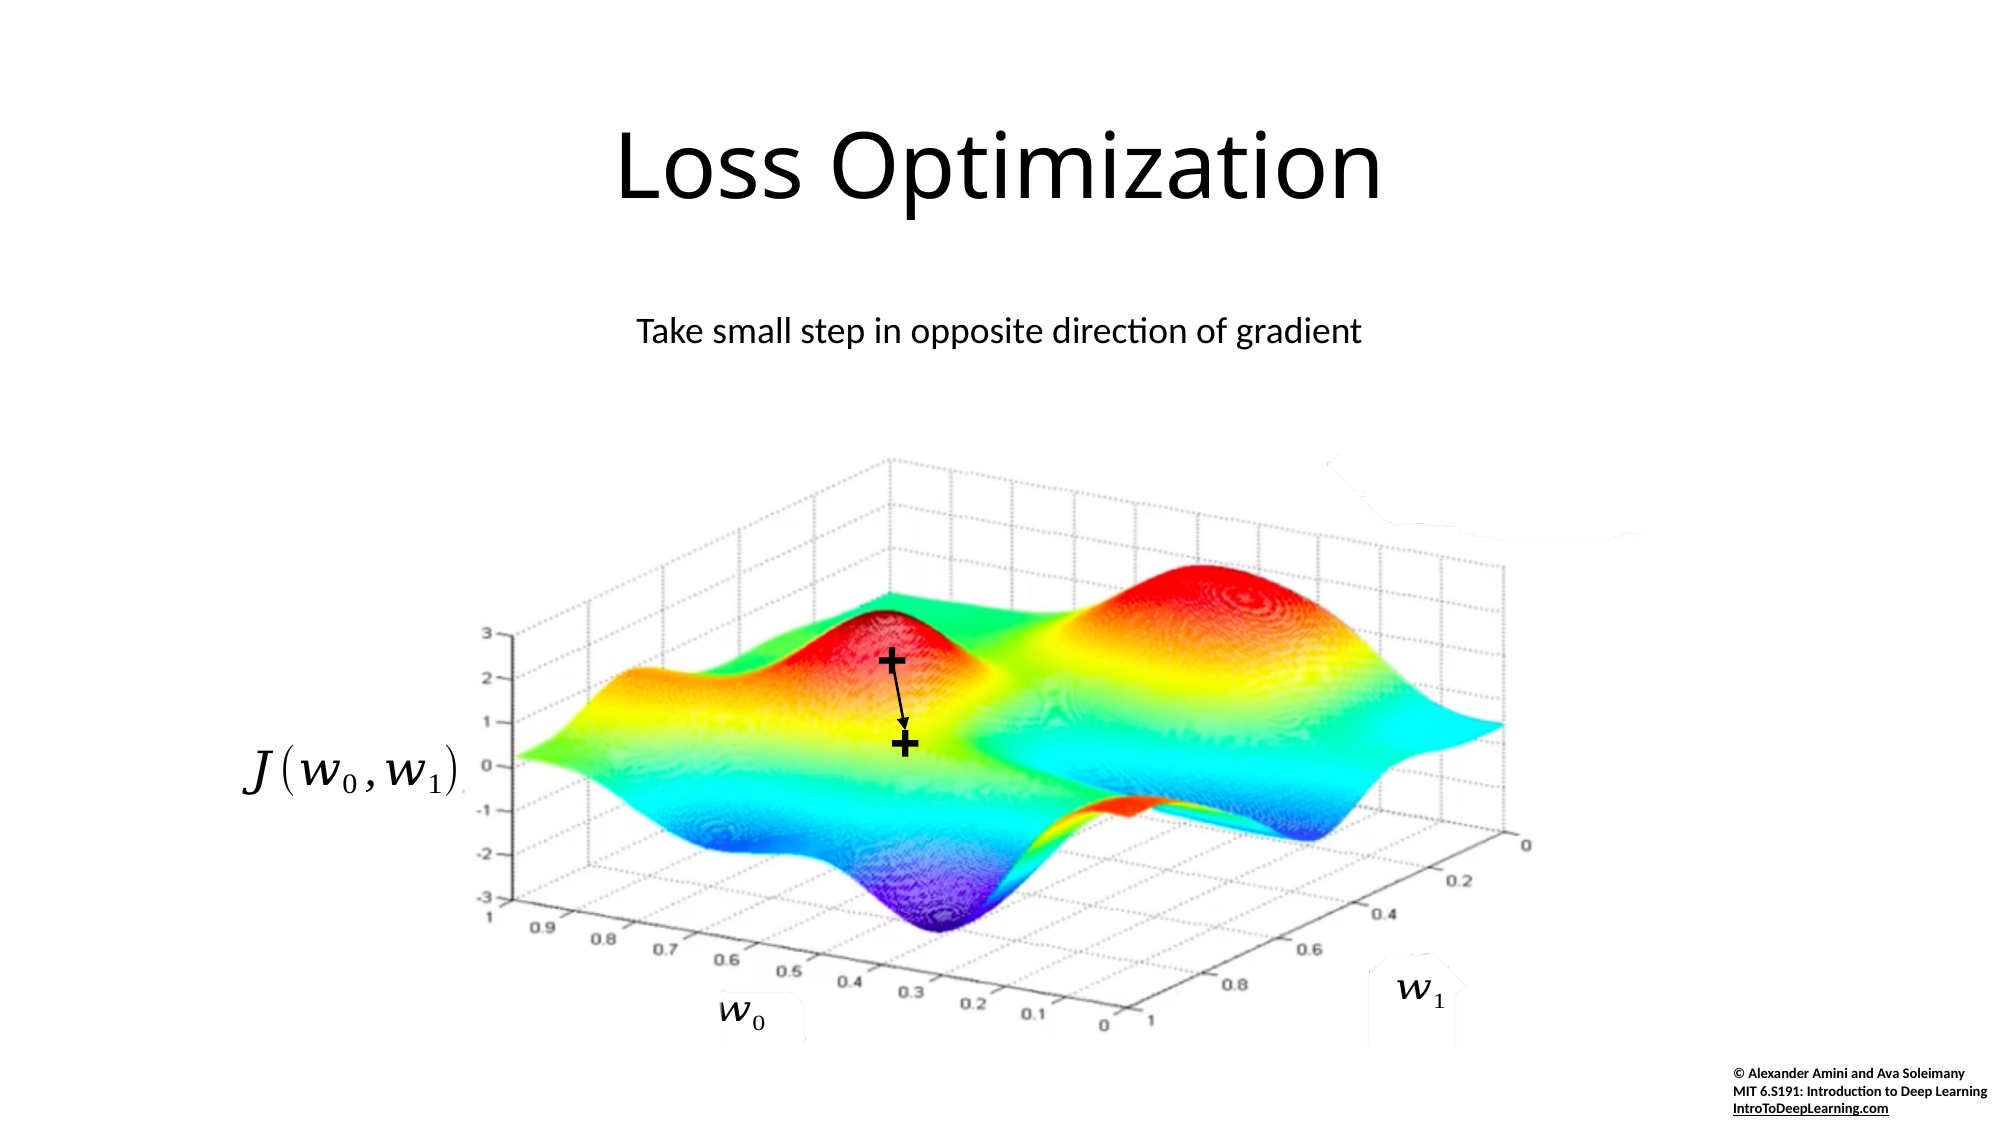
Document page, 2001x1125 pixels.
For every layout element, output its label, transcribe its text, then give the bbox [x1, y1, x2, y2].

text_box Take small step in opposite direction of gradient [589, 298, 1411, 359]
picture [461, 453, 1644, 1046]
title Loss Optimization [137, 59, 1863, 278]
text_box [892, 660, 906, 731]
